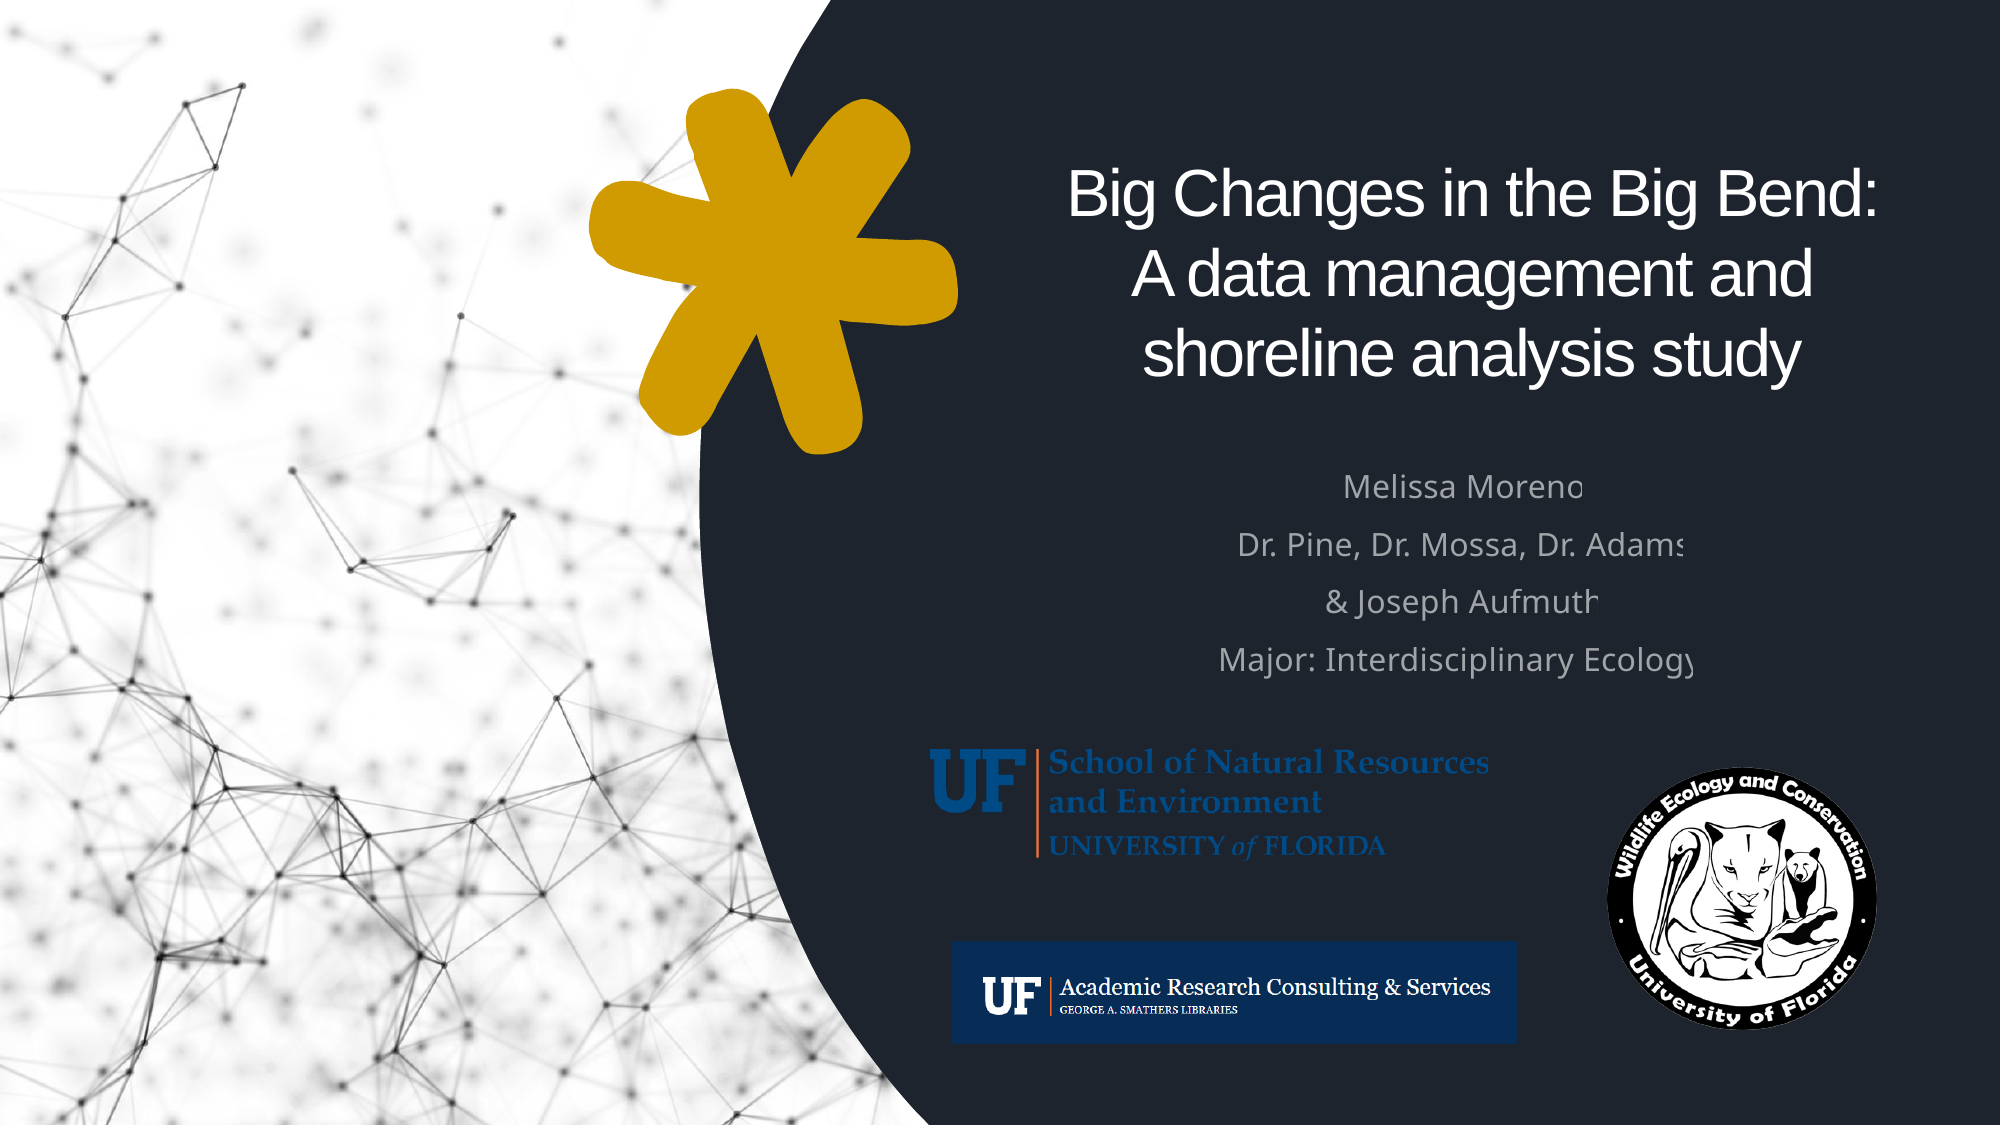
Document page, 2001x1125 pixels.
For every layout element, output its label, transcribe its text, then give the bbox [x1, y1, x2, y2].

text_box [929, 240, 958, 324]
text_box [929, 0, 2000, 1125]
picture [952, 941, 1518, 1044]
picture [1607, 767, 1877, 1030]
title Big Changes in the Big Bend: A data management and shoreline analysis study [1061, 77, 1884, 471]
picture [0, 0, 1488, 1125]
subtitle Melissa Moreno Dr. Pine, Dr. Mossa, Dr. Adams & Joseph Aufmuth Major: Interdisciplinary Ecology [1200, 459, 1729, 680]
